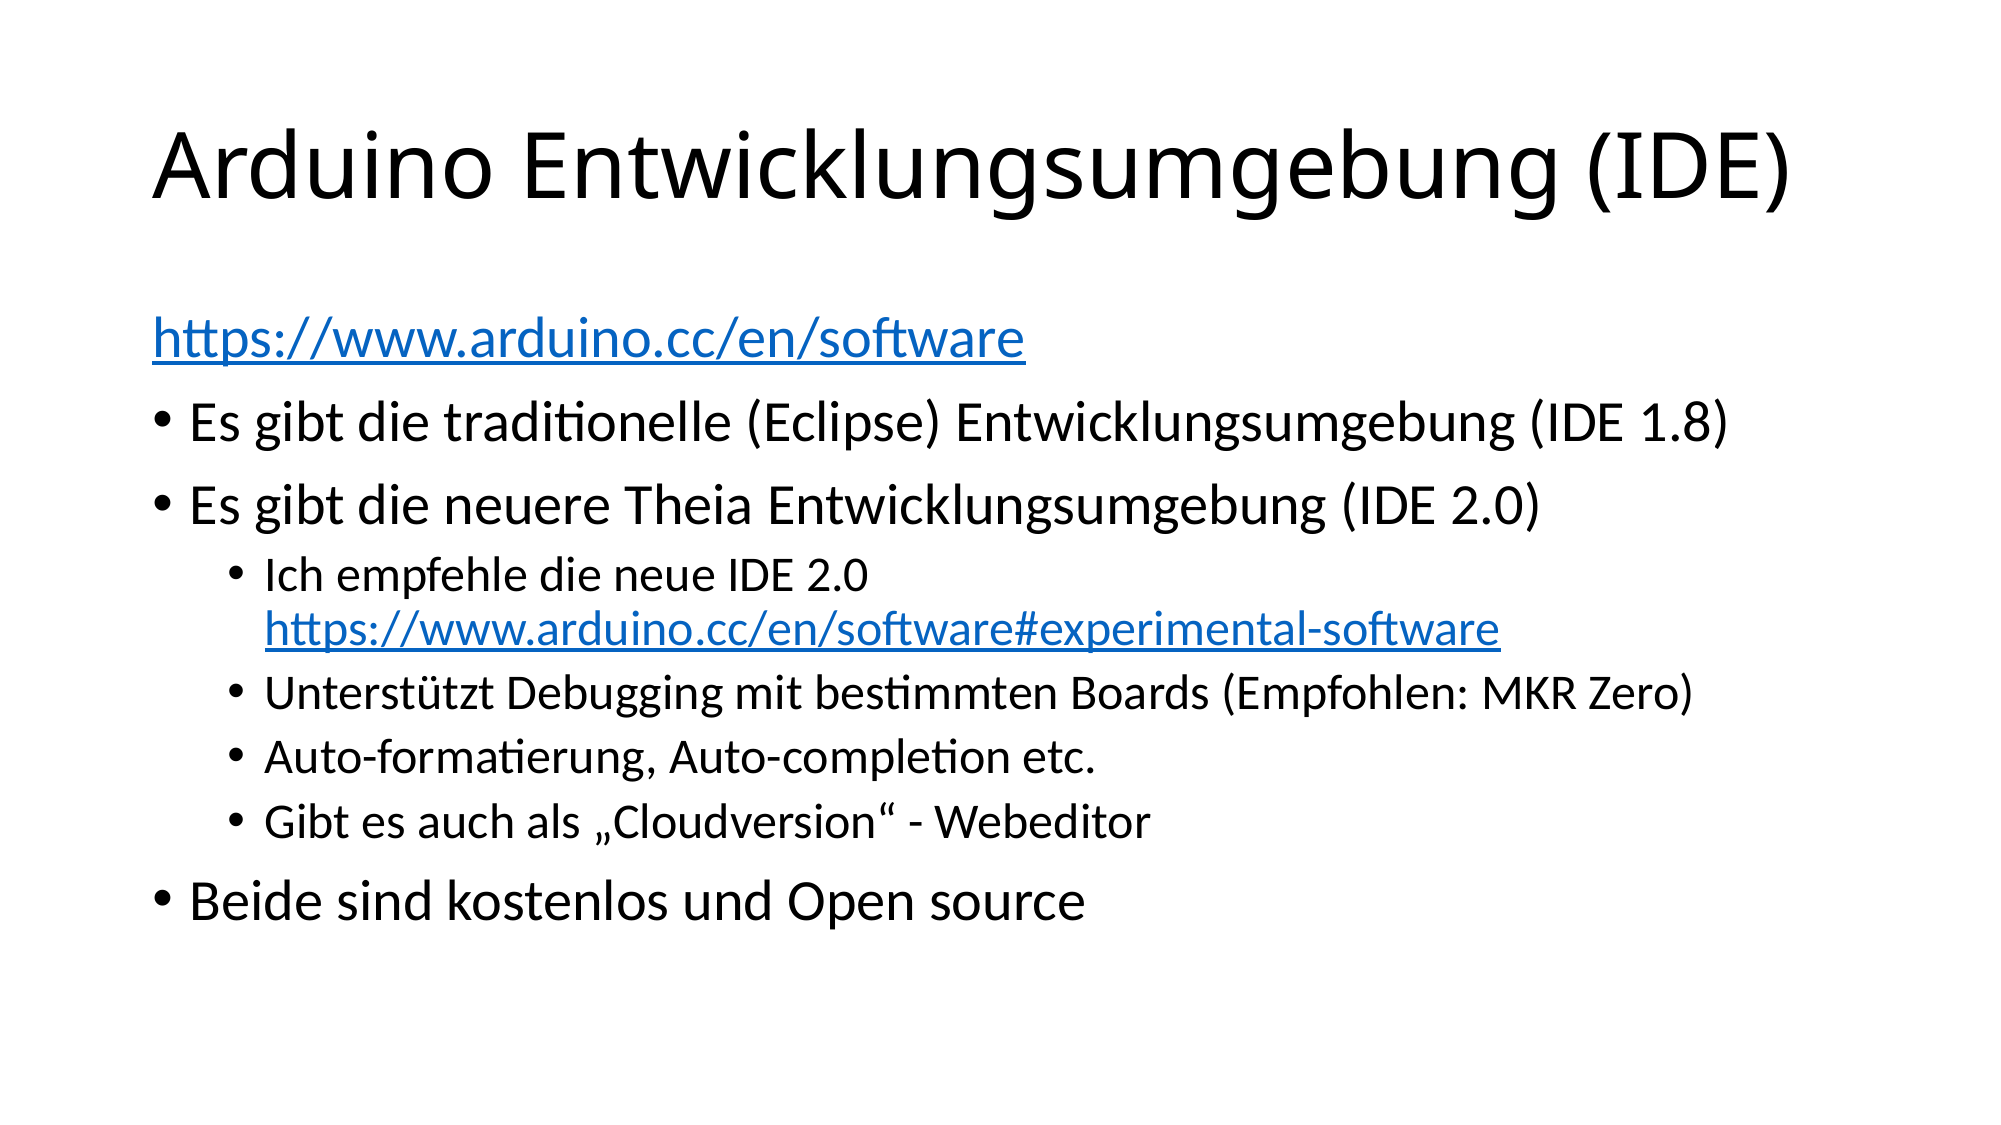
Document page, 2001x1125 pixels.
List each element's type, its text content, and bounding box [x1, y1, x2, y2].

title Arduino Entwicklungsumgebung (IDE) [137, 59, 1863, 278]
list https://www.arduino.cc/en/software Es gibt die traditionelle (Eclipse) Entwicklungsumgebung (IDE 1.8) Es gibt die neuere Theia Entwicklungsumgebung (IDE 2.0) Ich empfehle die neue IDE 2.0 https://www.arduino.cc/en/software#experimental-software Unterstützt Debugging mit bestimmten Boards (Empfohlen: MKR Zero) Auto-formatierung, Auto-completion etc. Gibt es auch als „Cloudversion“ - Webeditor Beide sind kostenlos und Open source [137, 299, 1863, 1014]
